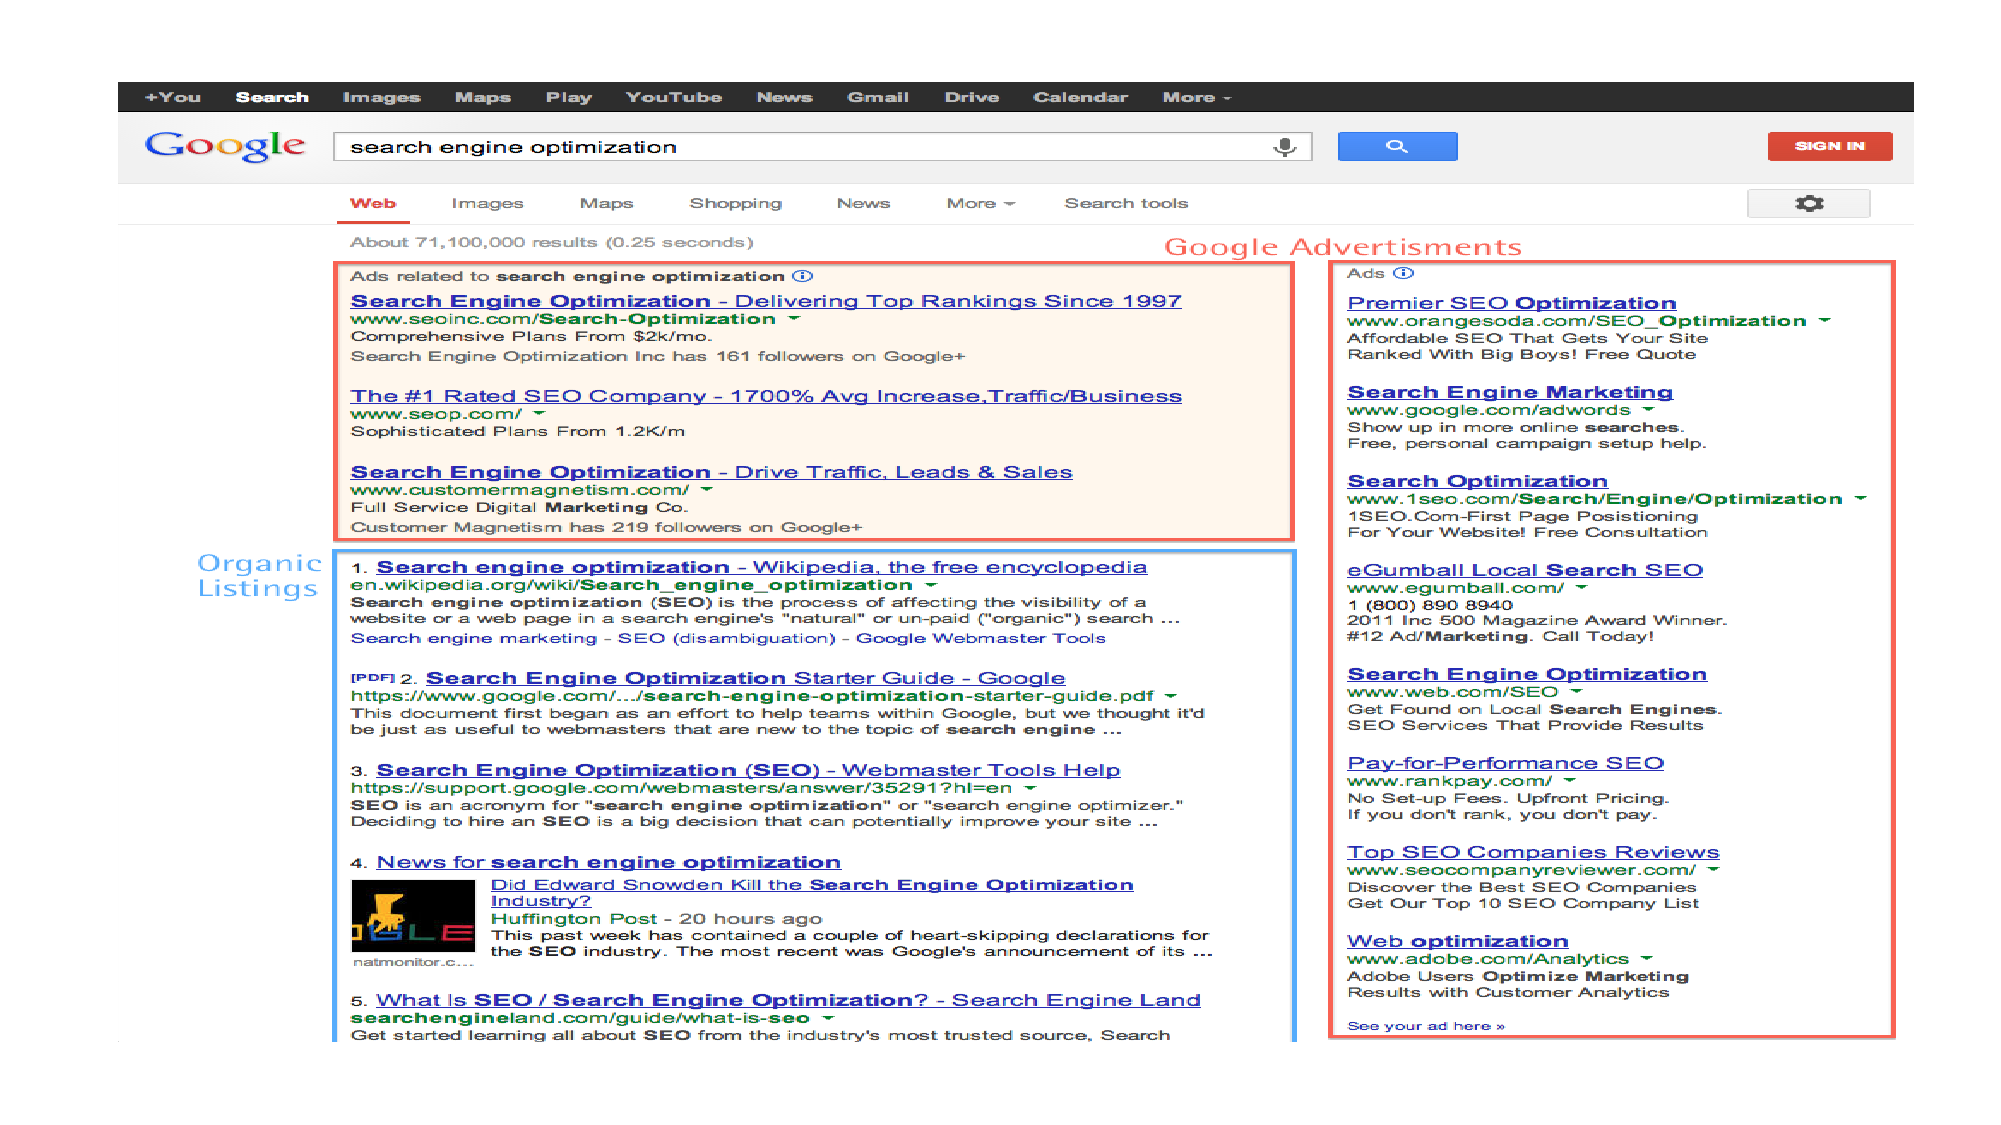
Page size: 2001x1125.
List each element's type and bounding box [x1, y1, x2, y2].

list [118, 82, 1914, 1042]
